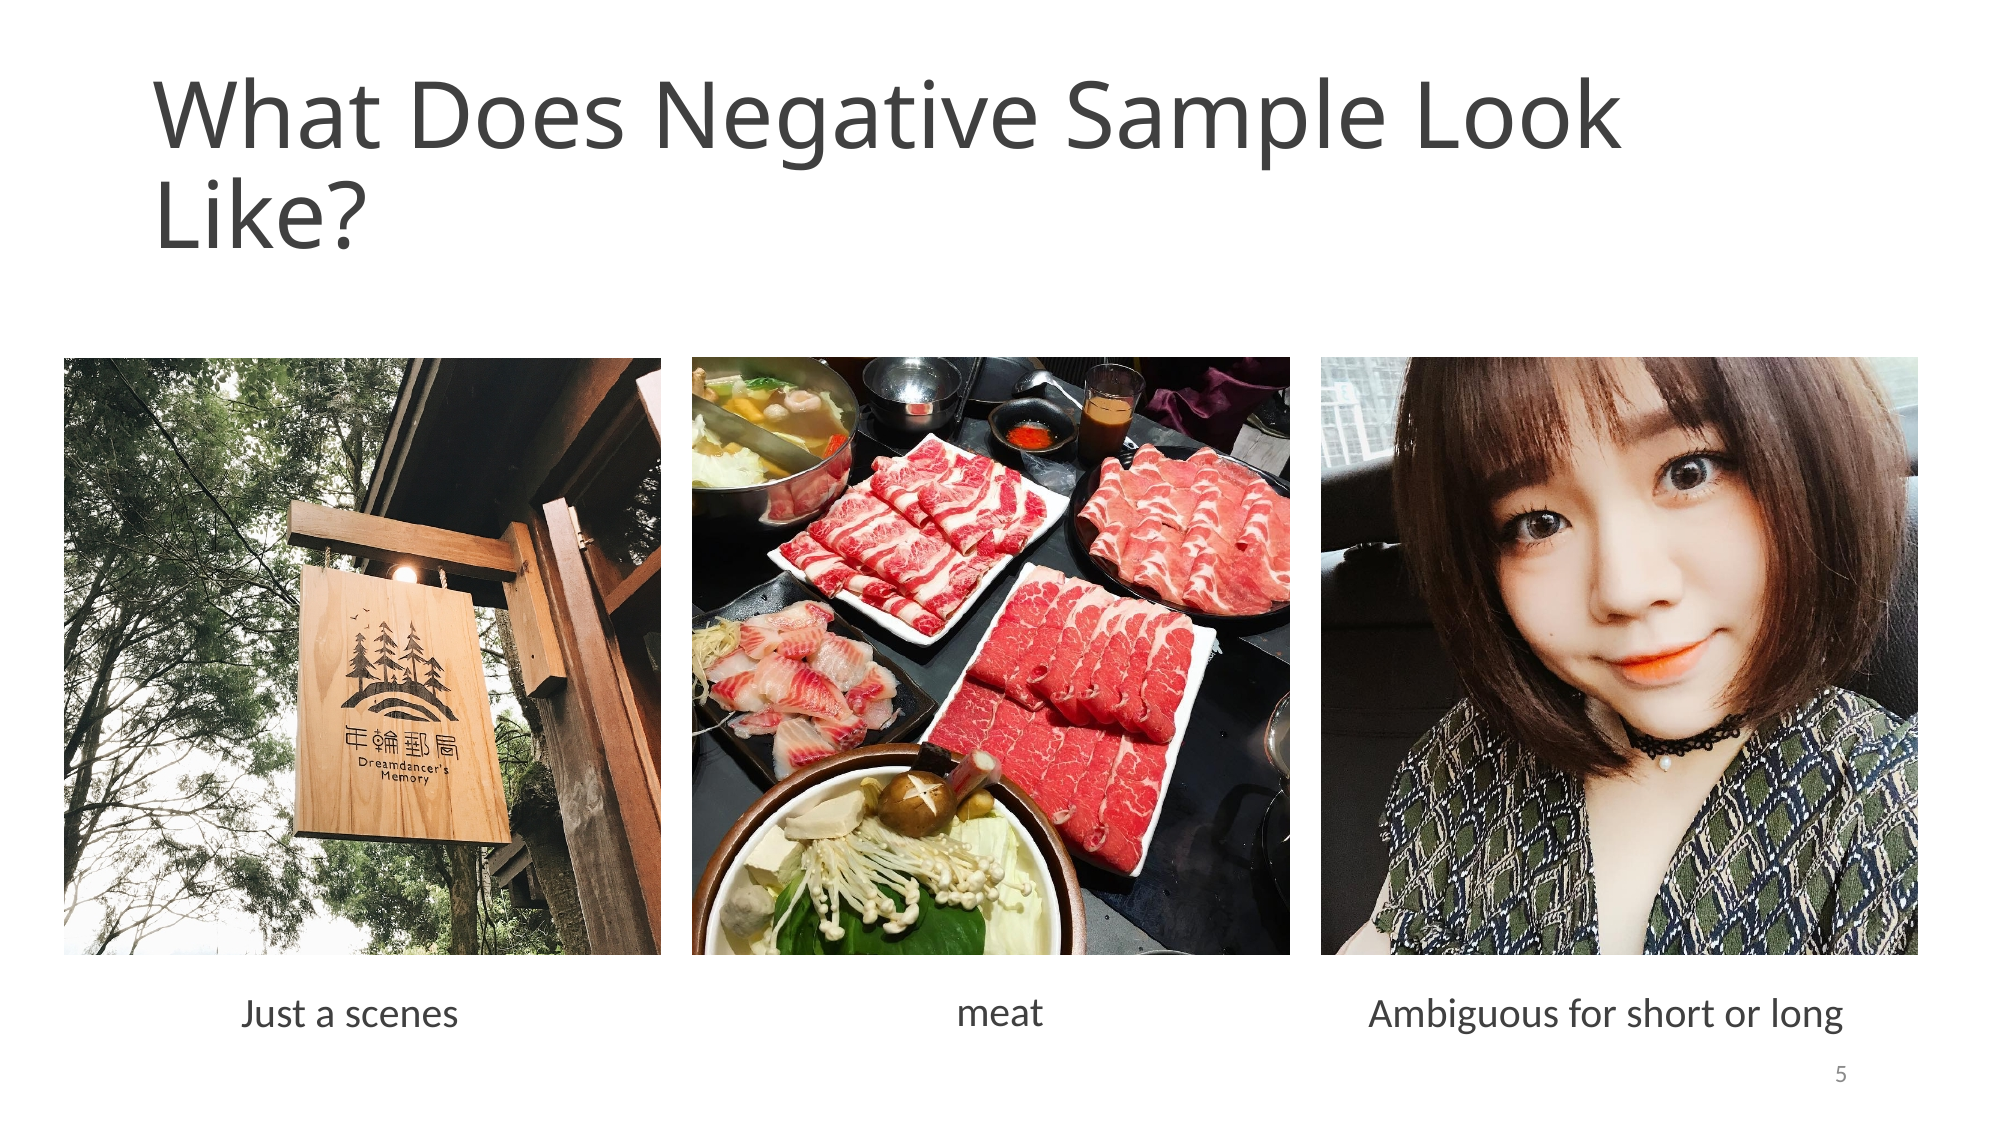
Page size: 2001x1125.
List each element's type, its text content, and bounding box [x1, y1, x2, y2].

picture [1321, 357, 1918, 955]
text_box Just a scenes [154, 985, 546, 1037]
text_box meat [804, 984, 1196, 1036]
title What Does Negative Sample Look Like? [137, 59, 1863, 278]
picture [692, 357, 1290, 955]
slide_number 5 [1412, 1042, 1863, 1103]
picture [64, 358, 661, 955]
text_box Ambiguous for short or long [1349, 985, 1863, 1037]
